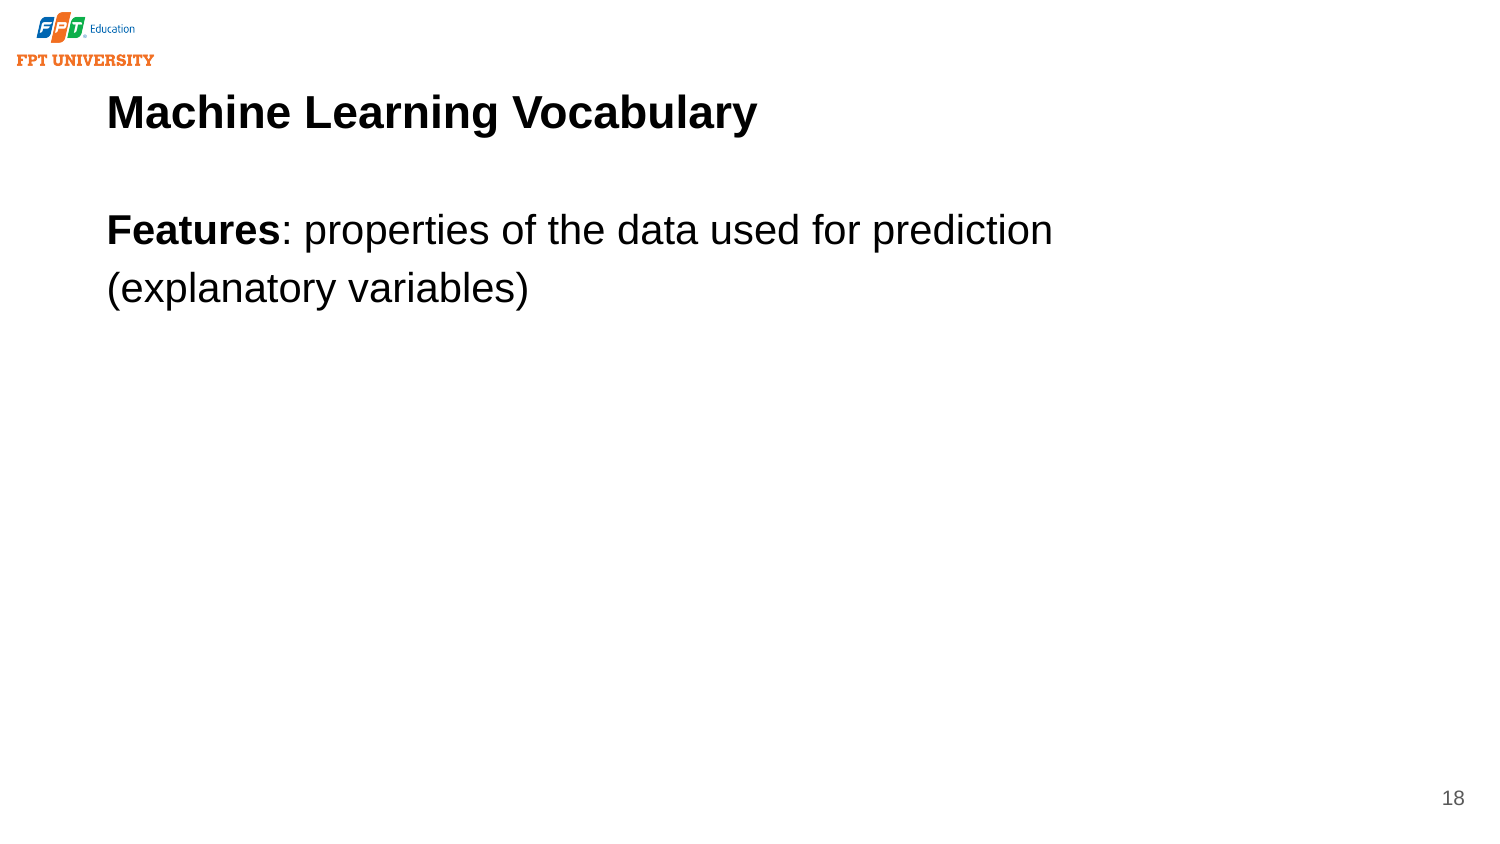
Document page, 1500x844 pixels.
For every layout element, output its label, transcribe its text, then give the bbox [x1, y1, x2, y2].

picture [11, 1, 160, 77]
title Machine Learning Vocabulary [91, 58, 1490, 153]
slide_number 18 [1389, 764, 1480, 830]
list Features: properties of the data used for prediction (explanatory variables) [91, 180, 1137, 452]
